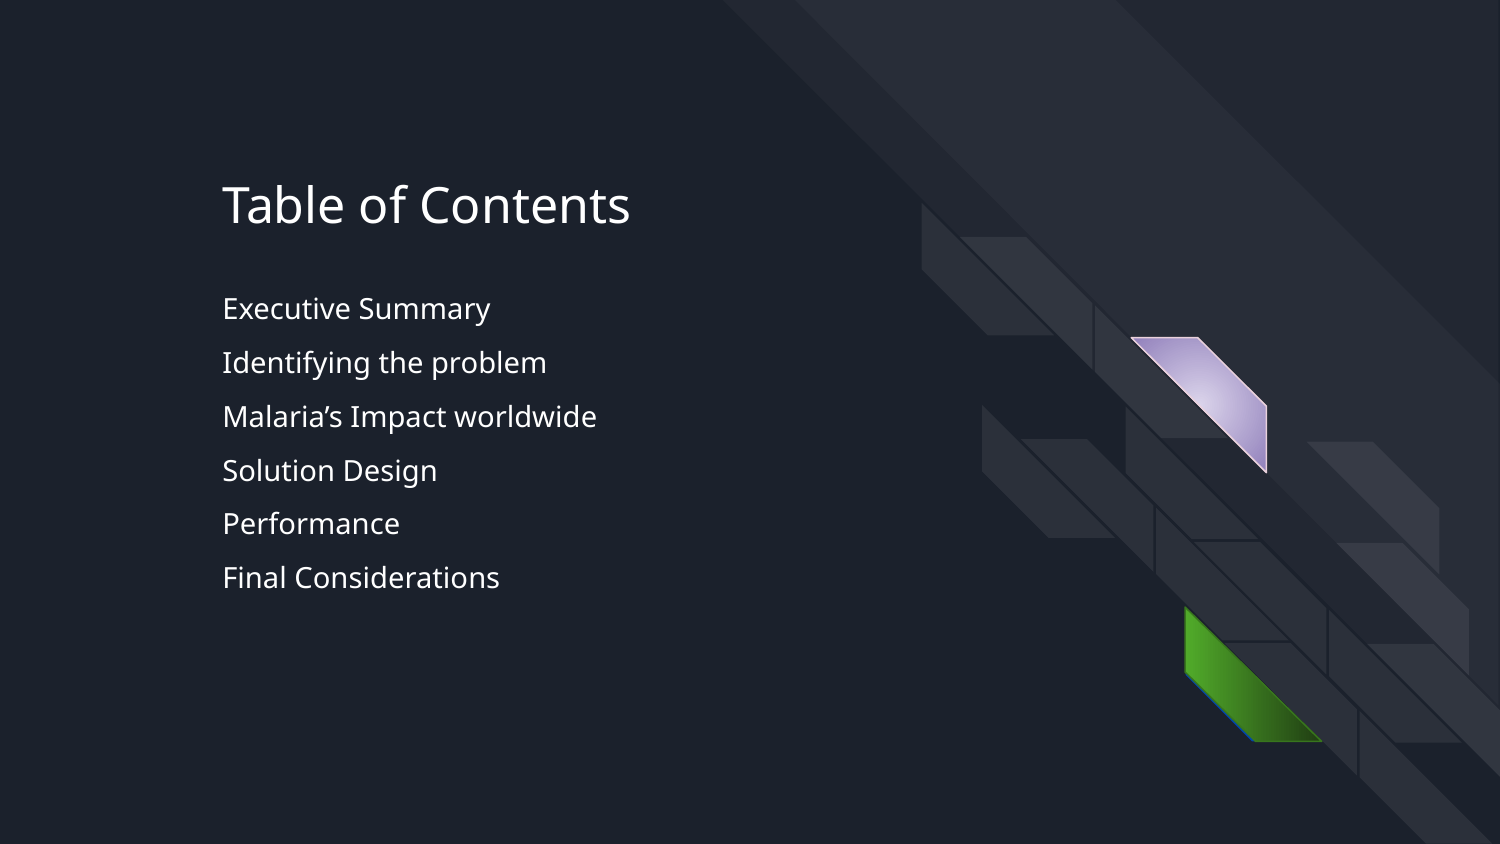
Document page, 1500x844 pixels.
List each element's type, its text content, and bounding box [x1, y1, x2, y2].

text_box Table of Contents [207, 158, 1362, 239]
text_box Executive Summary Identifying the problem Malaria’s Impact worldwide Solution Design Performance Final Considerations [207, 275, 1017, 608]
text_box [1185, 607, 1322, 742]
text_box [1131, 337, 1267, 473]
